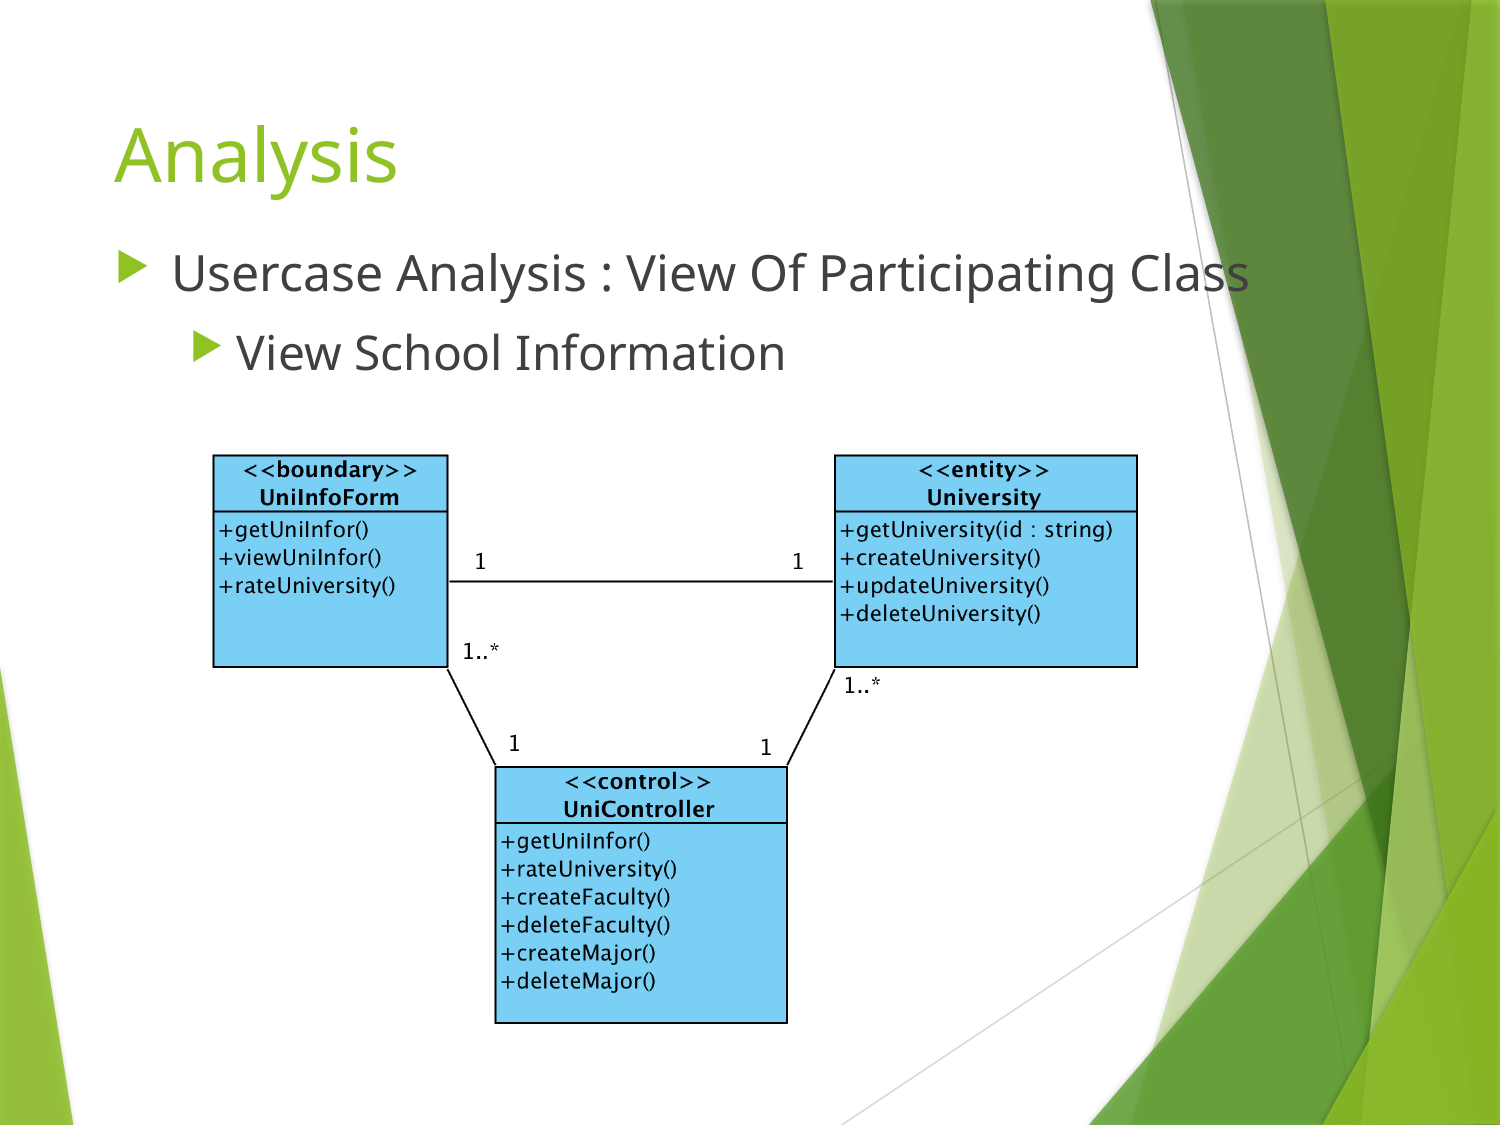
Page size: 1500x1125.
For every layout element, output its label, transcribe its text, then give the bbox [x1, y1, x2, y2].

title Analysis [99, 99, 1142, 234]
list Usercase Analysis : View Of Participating Class View School Information [99, 234, 1277, 872]
picture [208, 450, 1142, 1031]
